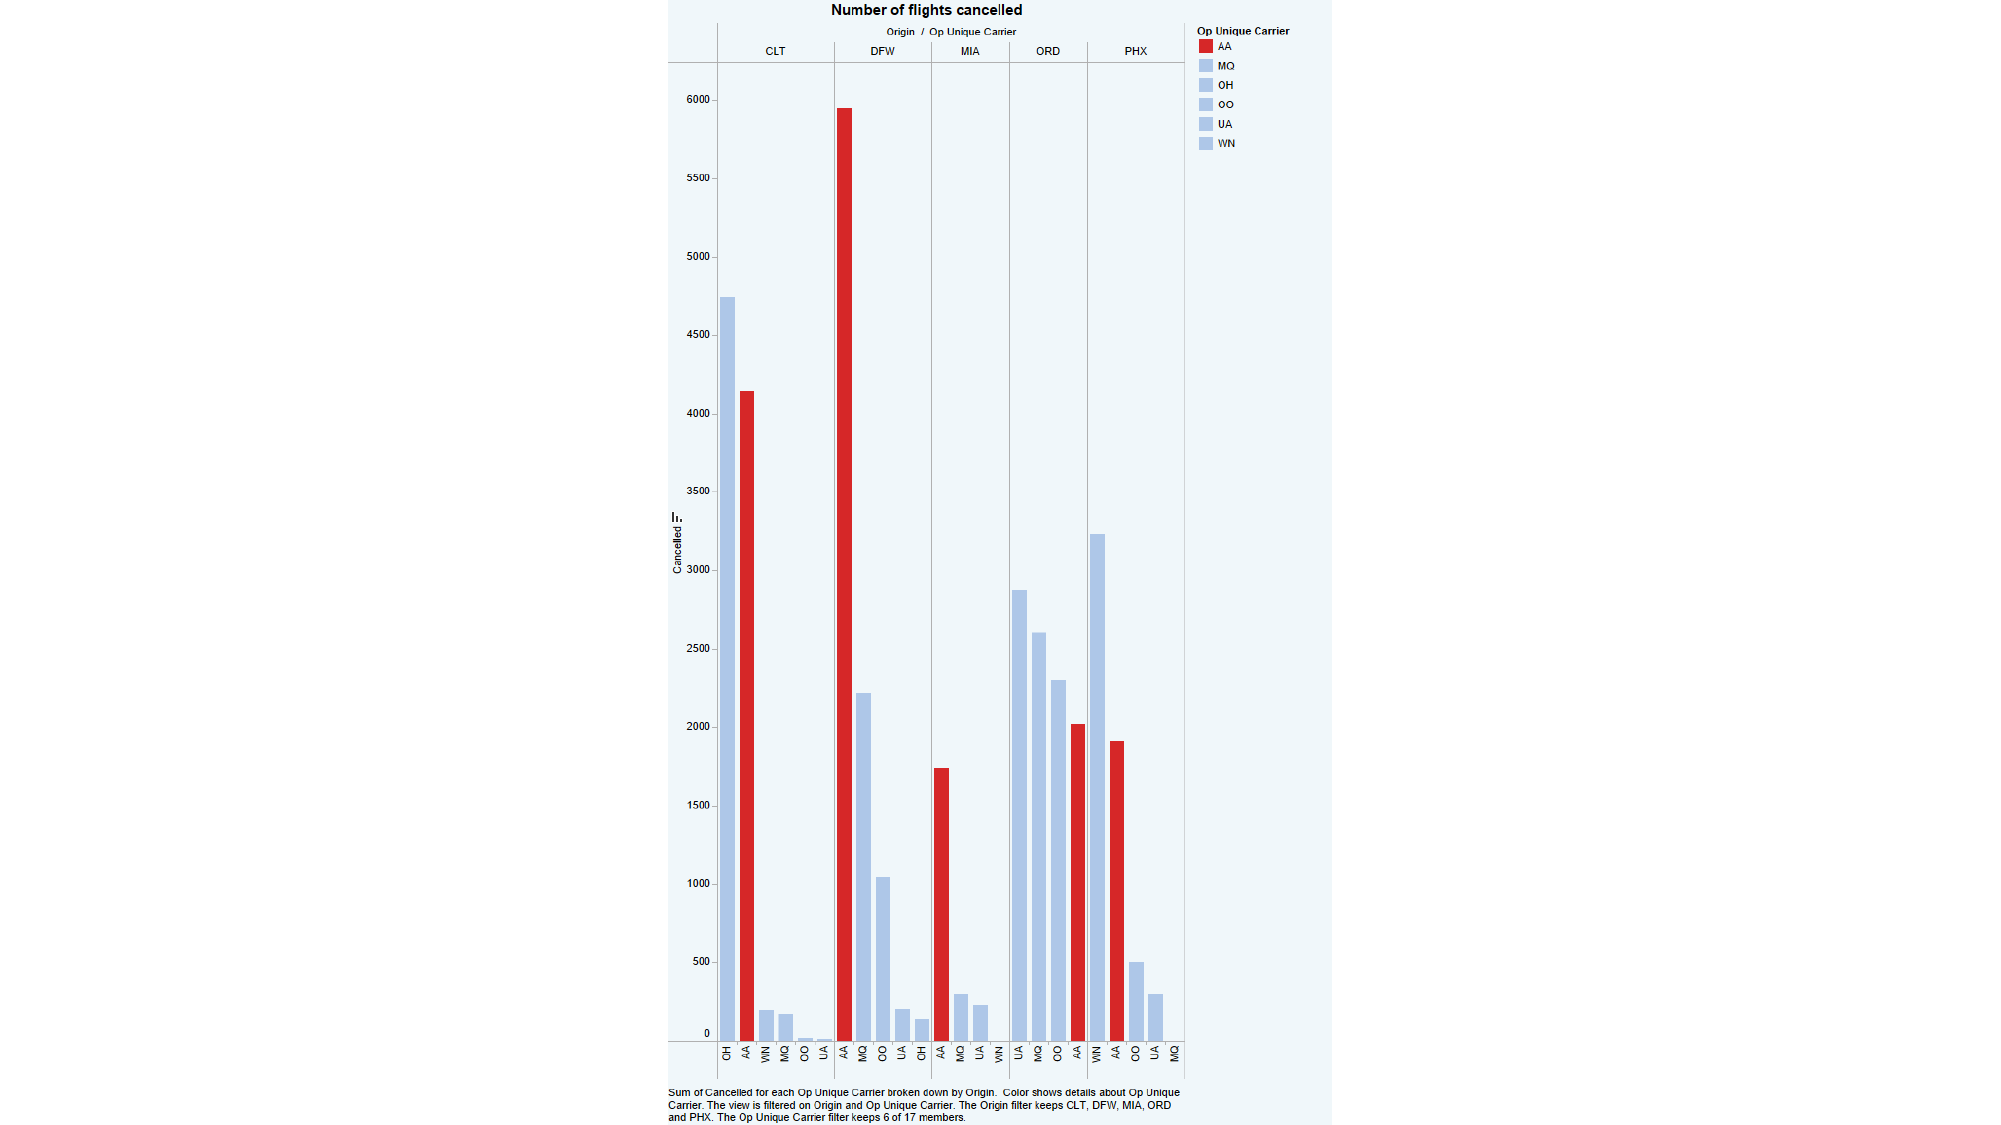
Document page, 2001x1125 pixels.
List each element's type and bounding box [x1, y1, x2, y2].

picture [668, 0, 1332, 1125]
